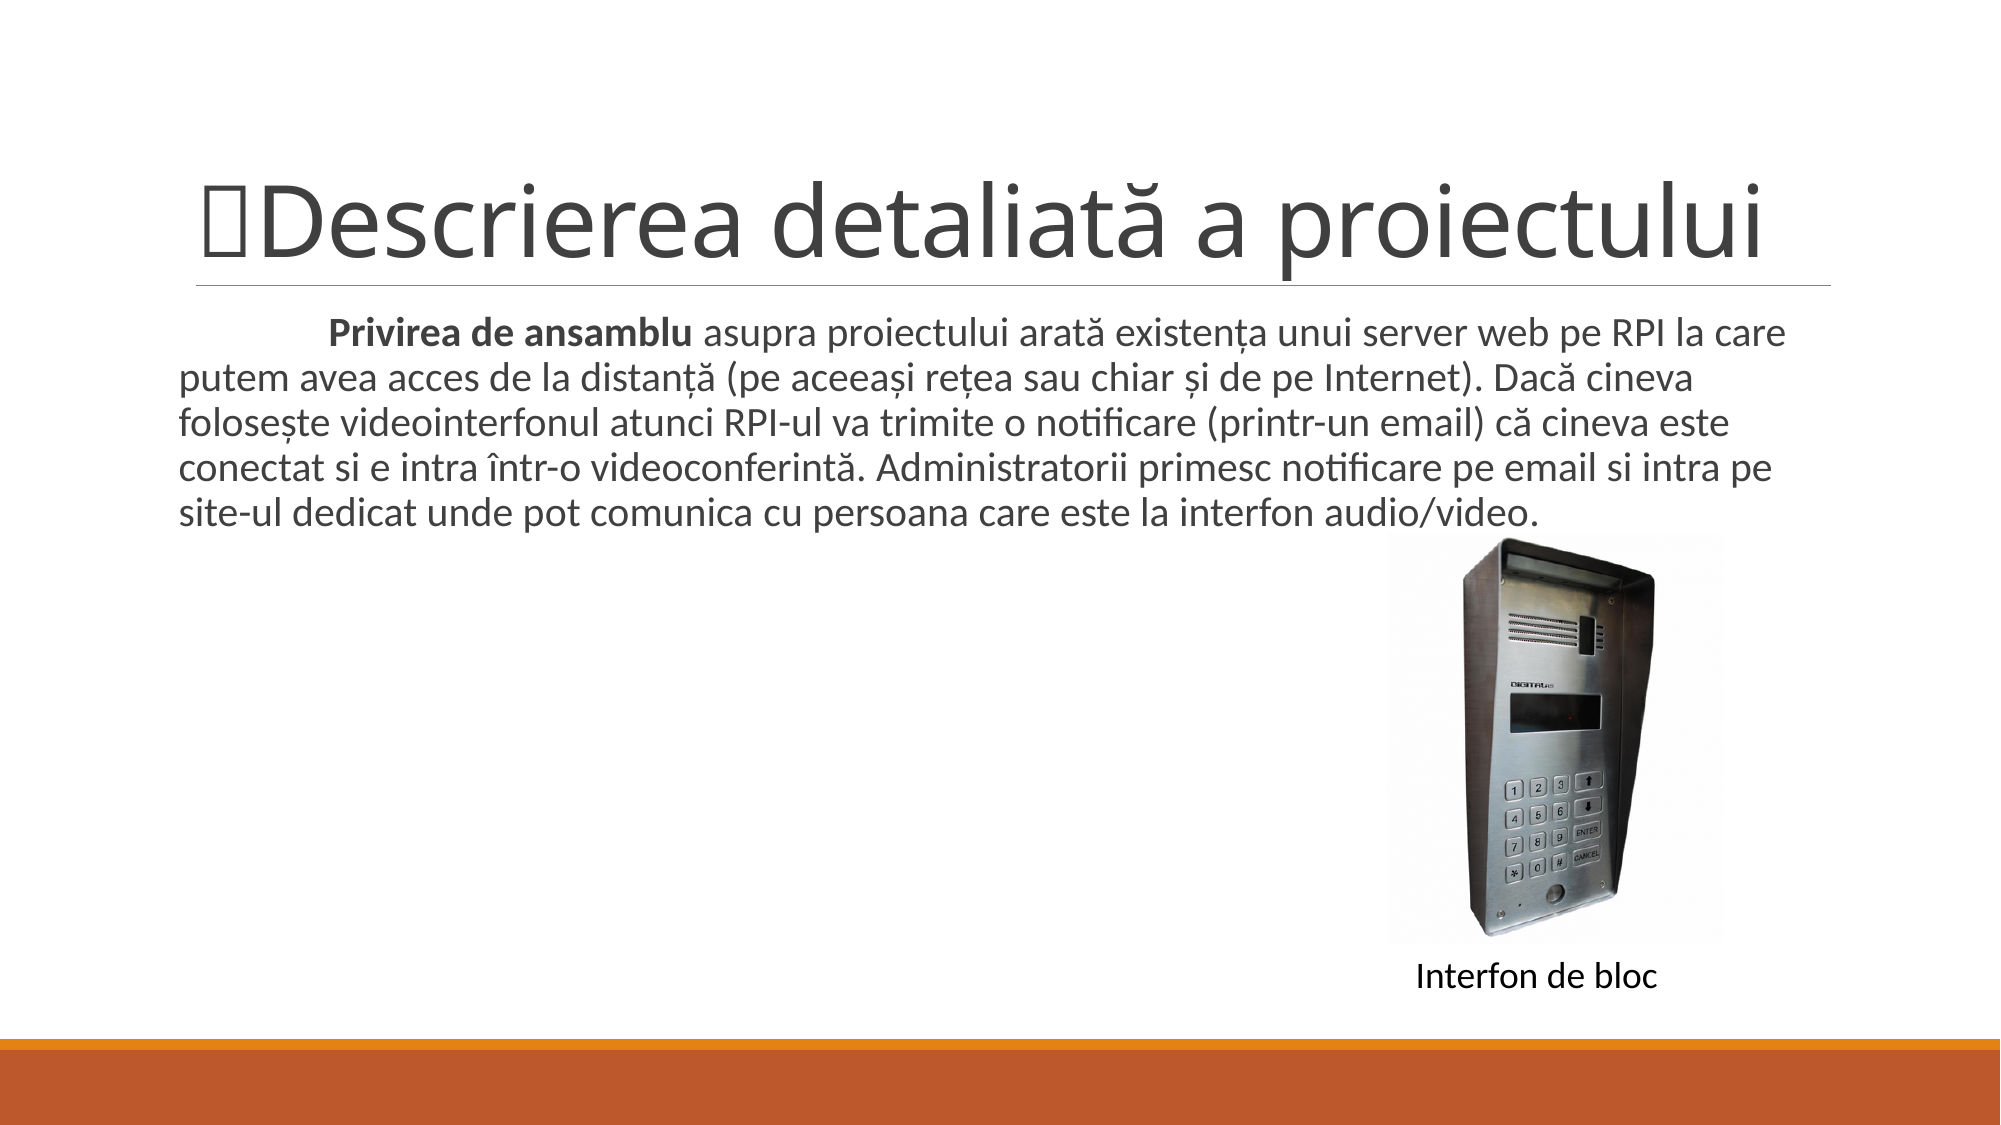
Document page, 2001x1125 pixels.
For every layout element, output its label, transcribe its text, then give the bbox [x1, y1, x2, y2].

title 📝Descrierea detaliată a proiectului [180, 47, 1830, 285]
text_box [1387, 532, 1901, 1005]
list Privirea de ansamblu asupra proiectului arată existența unui server web pe RPI la care putem avea acces de la distanță (pe aceeași rețea sau chiar și de pe Internet). Dacă cineva folosește videointerfonul atunci RPI-ul va trimite o notificare (printr-un email) că cineva este conectat si e intra într-o videoconferintă. Administratorii primesc notificare pe email si intra pe site-ul dedicat unde pot comunica cu persoana care este la interfon audio/video. [178, 302, 1829, 963]
